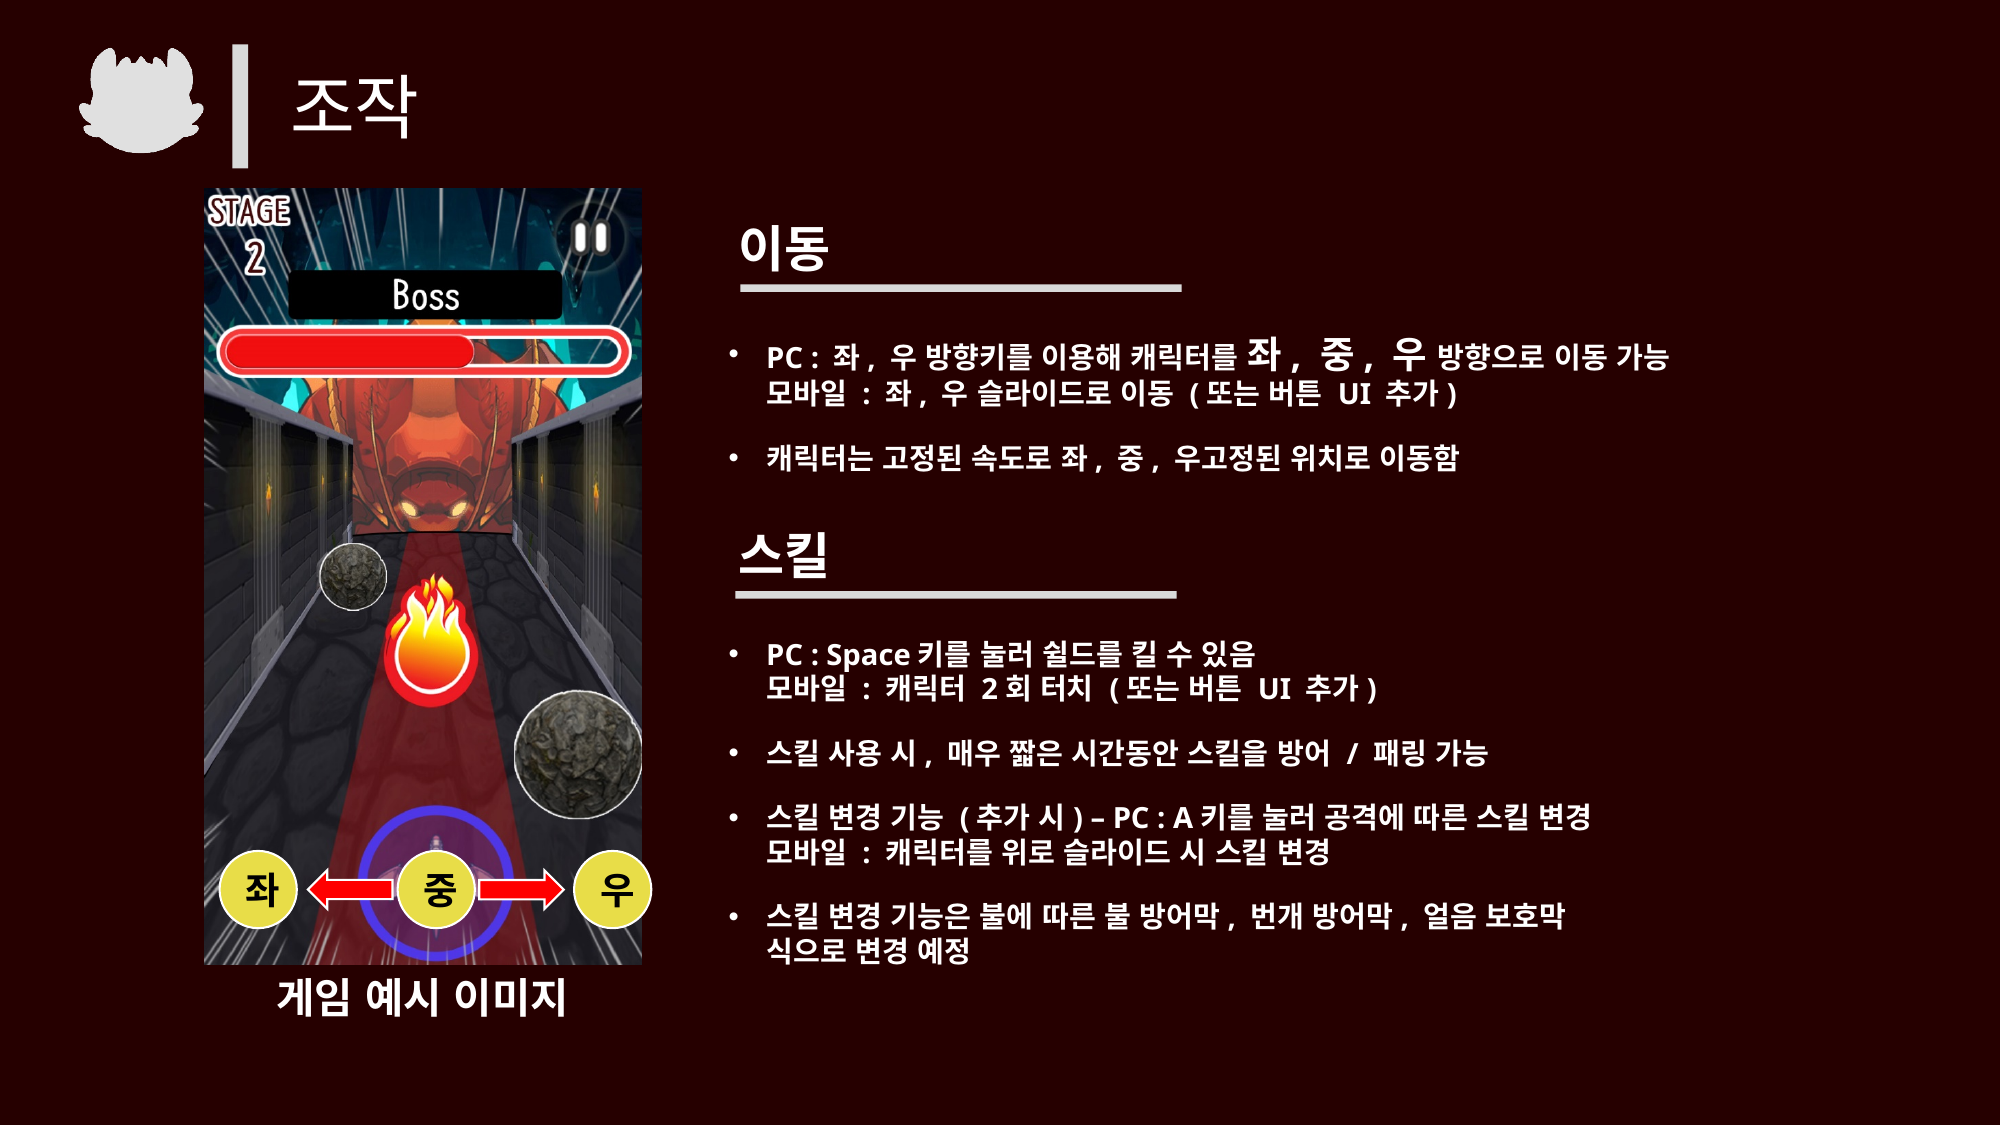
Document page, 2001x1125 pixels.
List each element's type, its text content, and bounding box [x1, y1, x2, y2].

text_box [739, 283, 1183, 293]
text_box 우 [642, 862, 653, 917]
picture [204, 188, 642, 965]
text_box [231, 43, 249, 169]
text_box [734, 590, 1178, 600]
picture [75, 44, 205, 156]
picture [635, 309, 642, 335]
title 조작 [275, 64, 917, 156]
text_box PC : 좌, 우 방향키를 이용해 캐릭터를 좌, 중, 우 방향으로 이동 가능 모바일 : 좌, 우 슬라이드로 이동 (또는 버튼 UI 추가) 캐릭터는 고정된 속도로 좌, 중, 우고정된 위치로 이동함 [713, 323, 1750, 524]
text_box 게임 예시 이미지 [242, 969, 604, 1042]
text_box PC : Space키를 눌러 쉴드를 킬 수 있음 모바일 : 캐릭터 2회 터치 (또는 버튼 UI 추가) 스킬 사용 시, 매우 짧은 시간동안 스킬을 방어 / 패링 가능 스킬 변경 기능 (추가 시) – PC : A키를 눌러 공격에 따른 스킬 변경 모바일 : 캐릭터를 위로 슬라이드 시 스킬 변경 스킬 변경 기능은 불에 따른 불 방어막, 번개 방어막, 얼음 보호막 식으로 변경 예정 [713, 628, 1701, 1114]
text_box 스킬 [724, 523, 1559, 599]
text_box 이동 [724, 216, 1577, 292]
